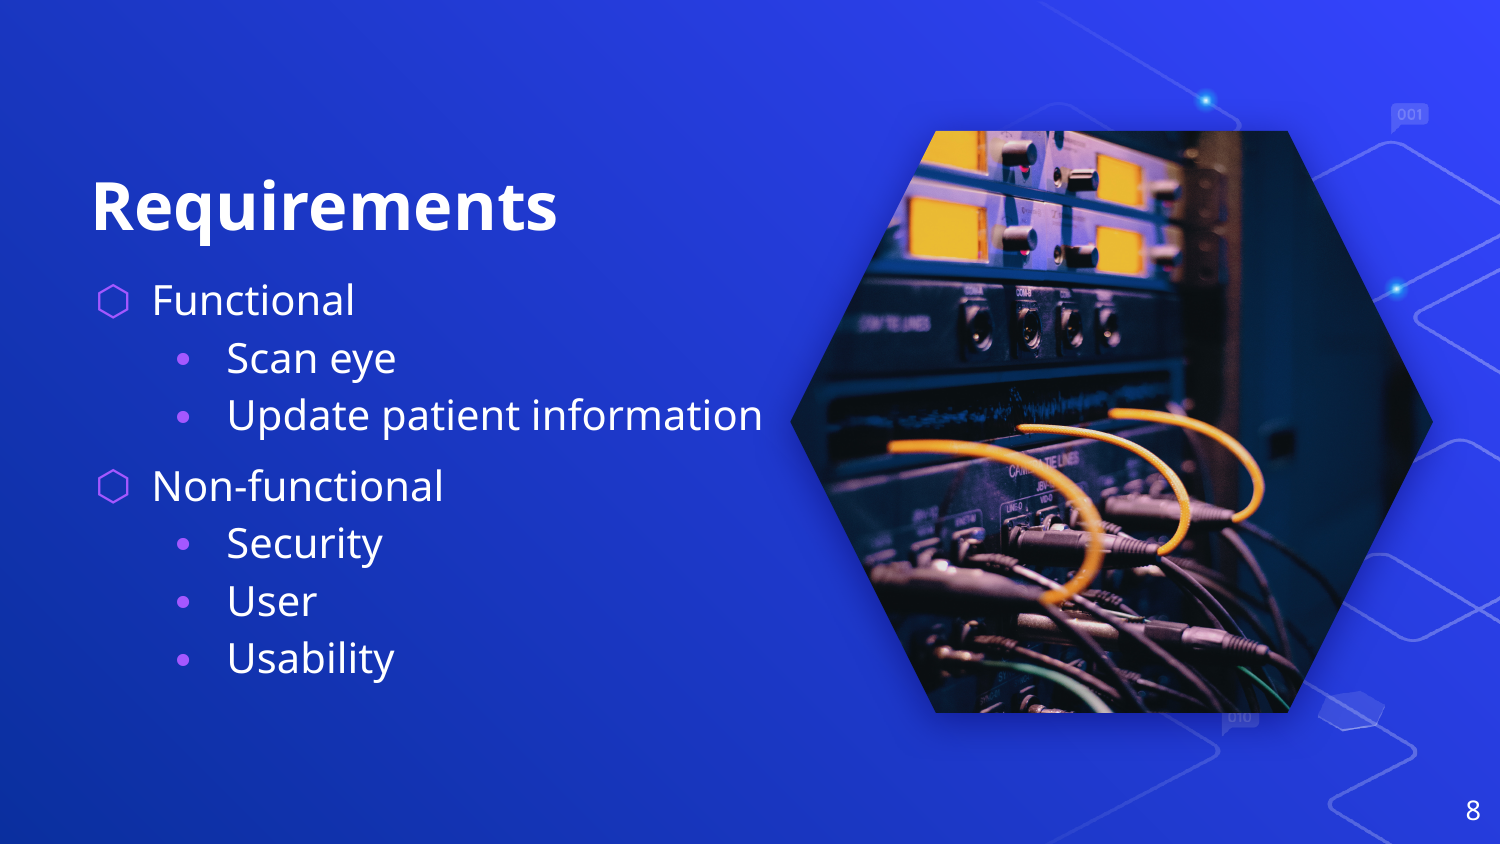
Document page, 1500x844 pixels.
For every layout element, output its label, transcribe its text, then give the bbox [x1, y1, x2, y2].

picture [0, 0, 1500, 844]
slide_number 8 [1391, 779, 1482, 844]
title Requirements [90, 88, 750, 245]
list Functional Scan eye Update patient information Non-functional Security User Usability [95, 266, 785, 691]
